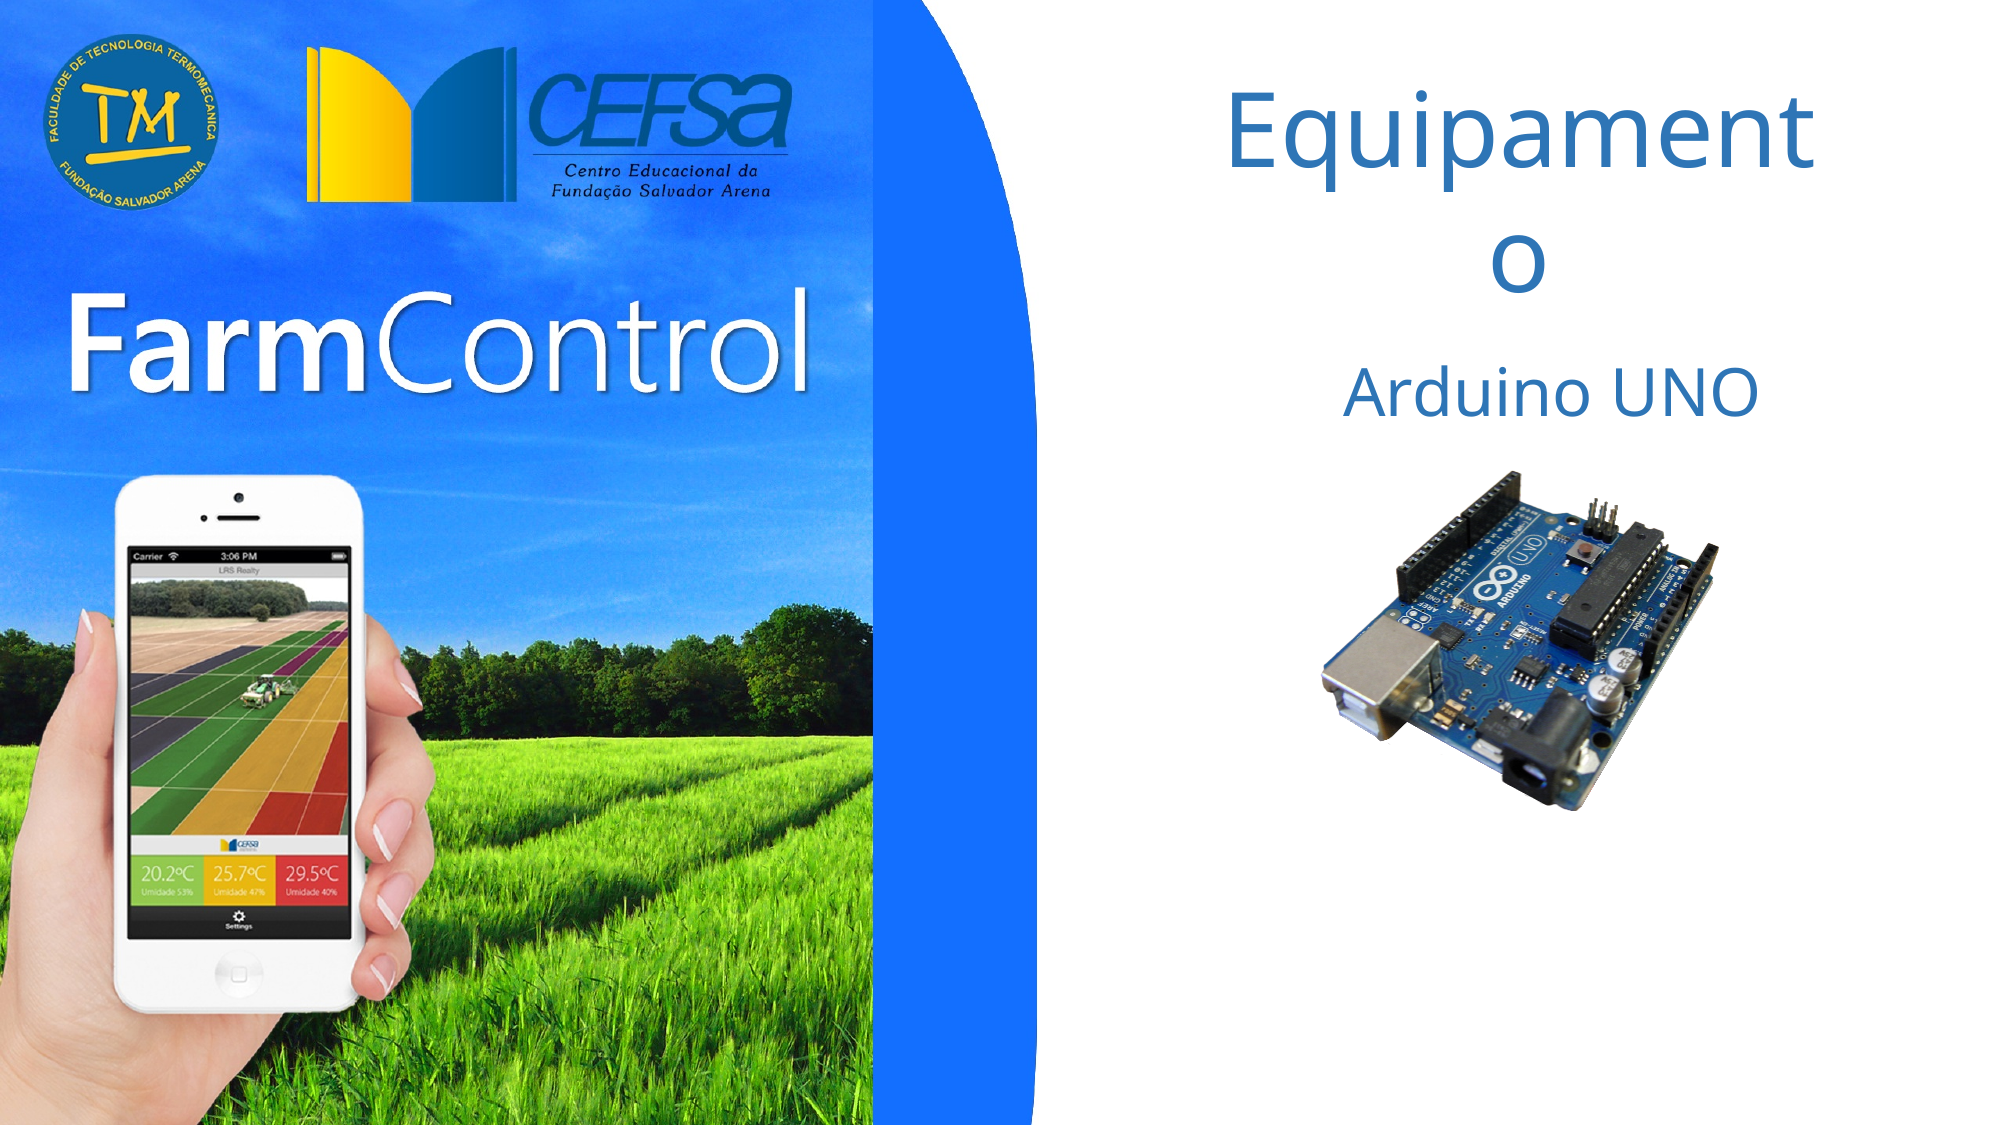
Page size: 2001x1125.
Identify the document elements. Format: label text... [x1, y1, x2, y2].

text_box Arduino UNO [1320, 342, 1785, 437]
text_box Equipamento [1190, 55, 1849, 321]
picture [0, 0, 2001, 1125]
